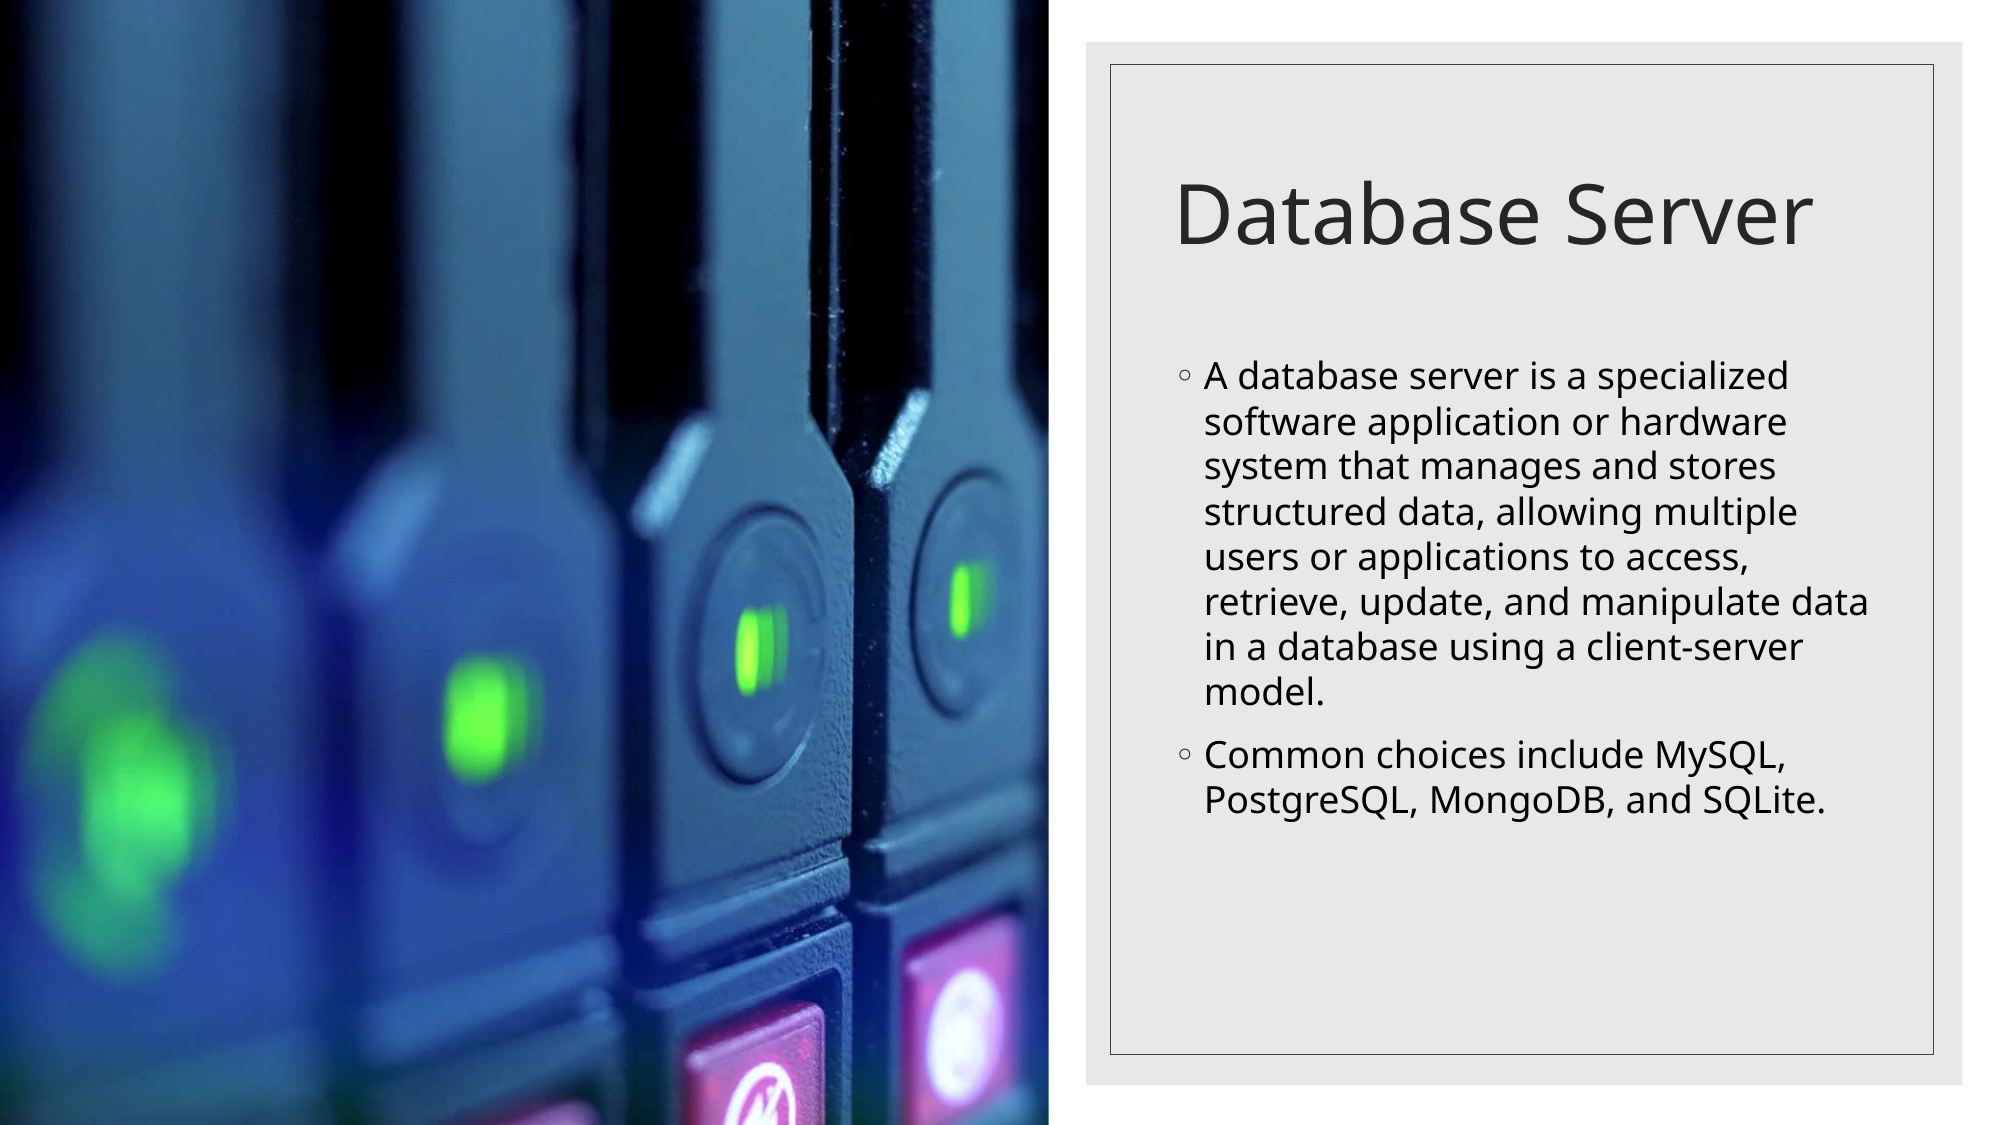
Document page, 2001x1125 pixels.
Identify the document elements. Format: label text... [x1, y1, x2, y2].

picture [0, 0, 1049, 1125]
title Database Server [1158, 105, 1893, 331]
text_box [1109, 64, 1935, 1056]
text_box [1054, 0, 2000, 1125]
text_box [1085, 41, 1963, 1086]
list A database server is a specialized software application or hardware system that manages and stores structured data, allowing multiple users or applications to access, retrieve, update, and manipulate data in a database using a client-server model. Common choices include MySQL, PostgreSQL, MongoDB, and SQLite. [1158, 345, 1893, 990]
